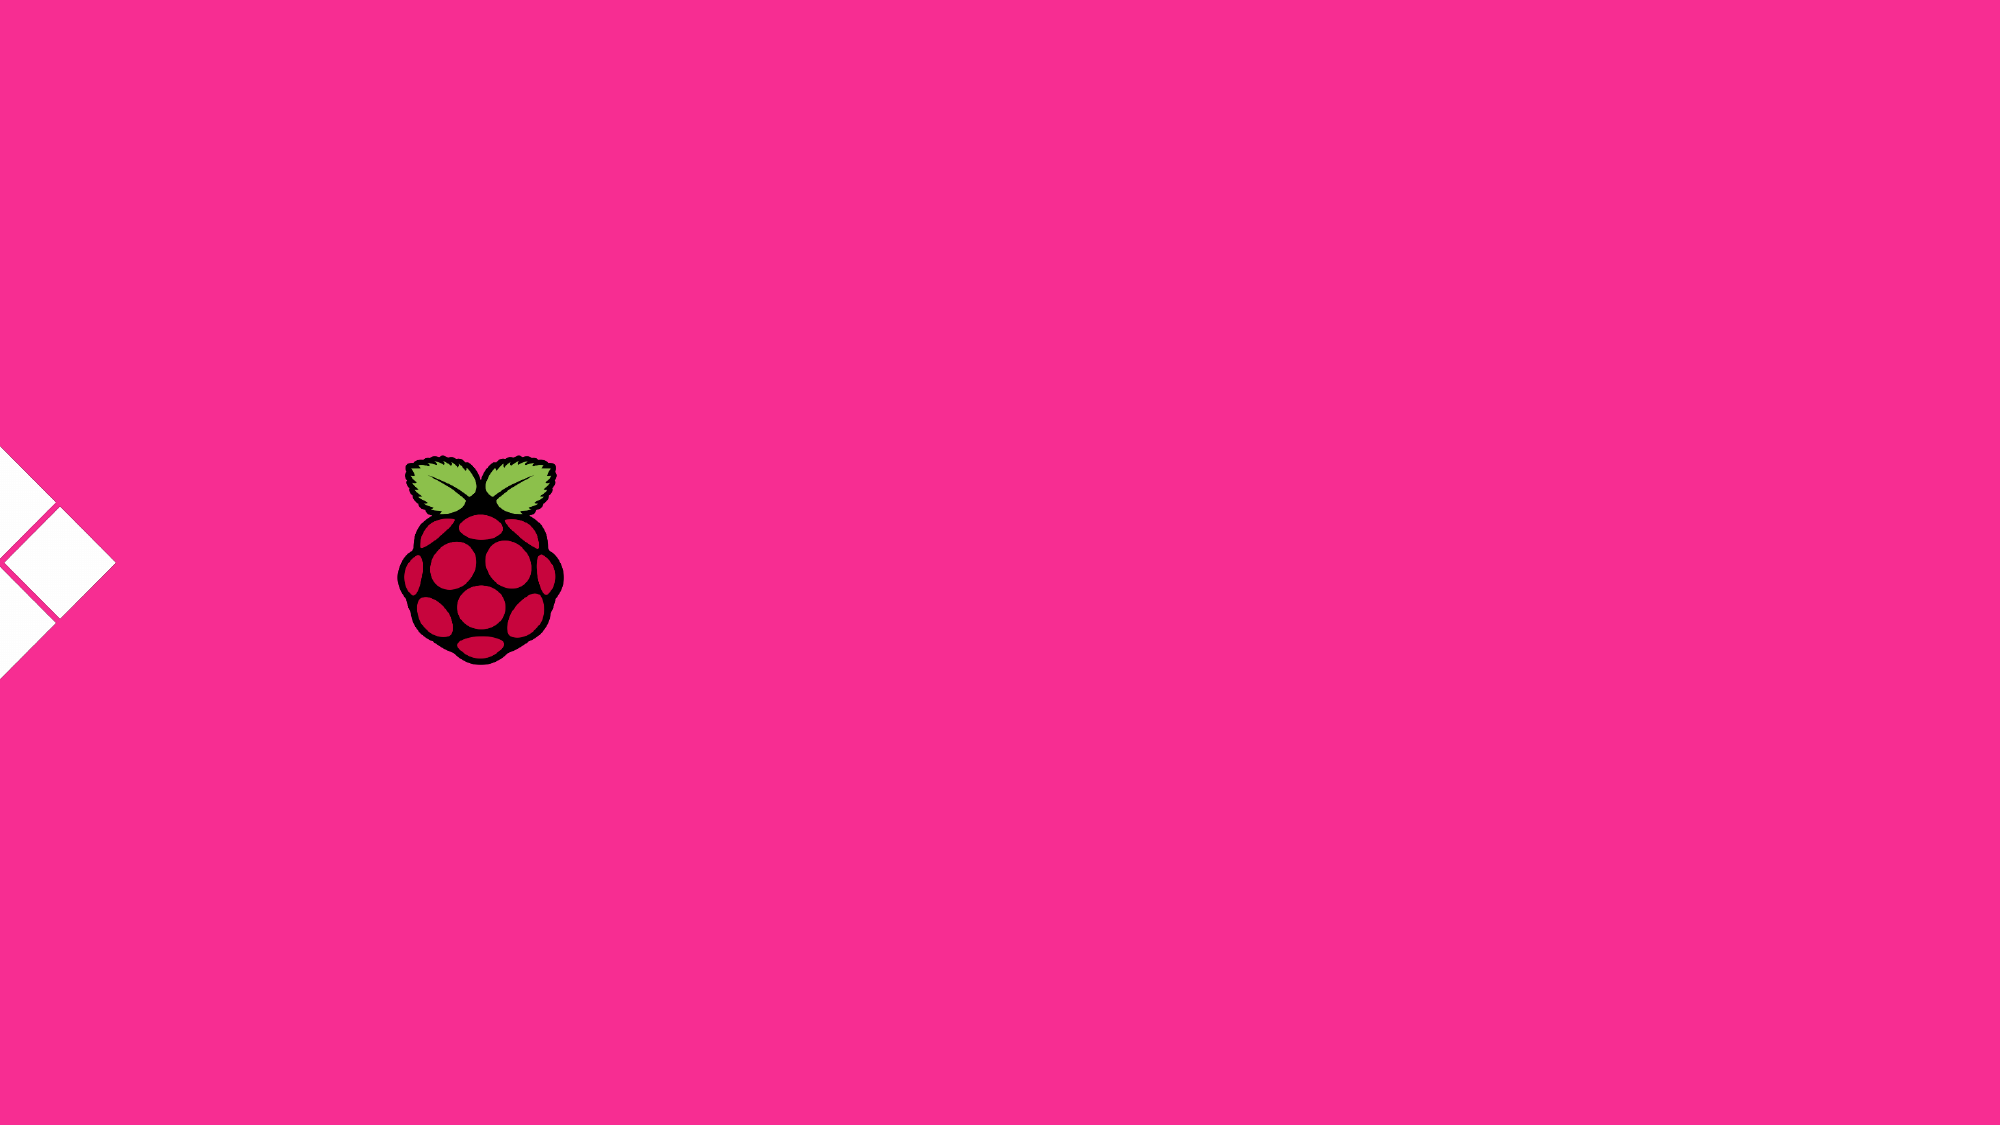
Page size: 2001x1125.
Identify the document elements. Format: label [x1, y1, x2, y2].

picture [397, 455, 564, 665]
picture [0, 447, 115, 678]
